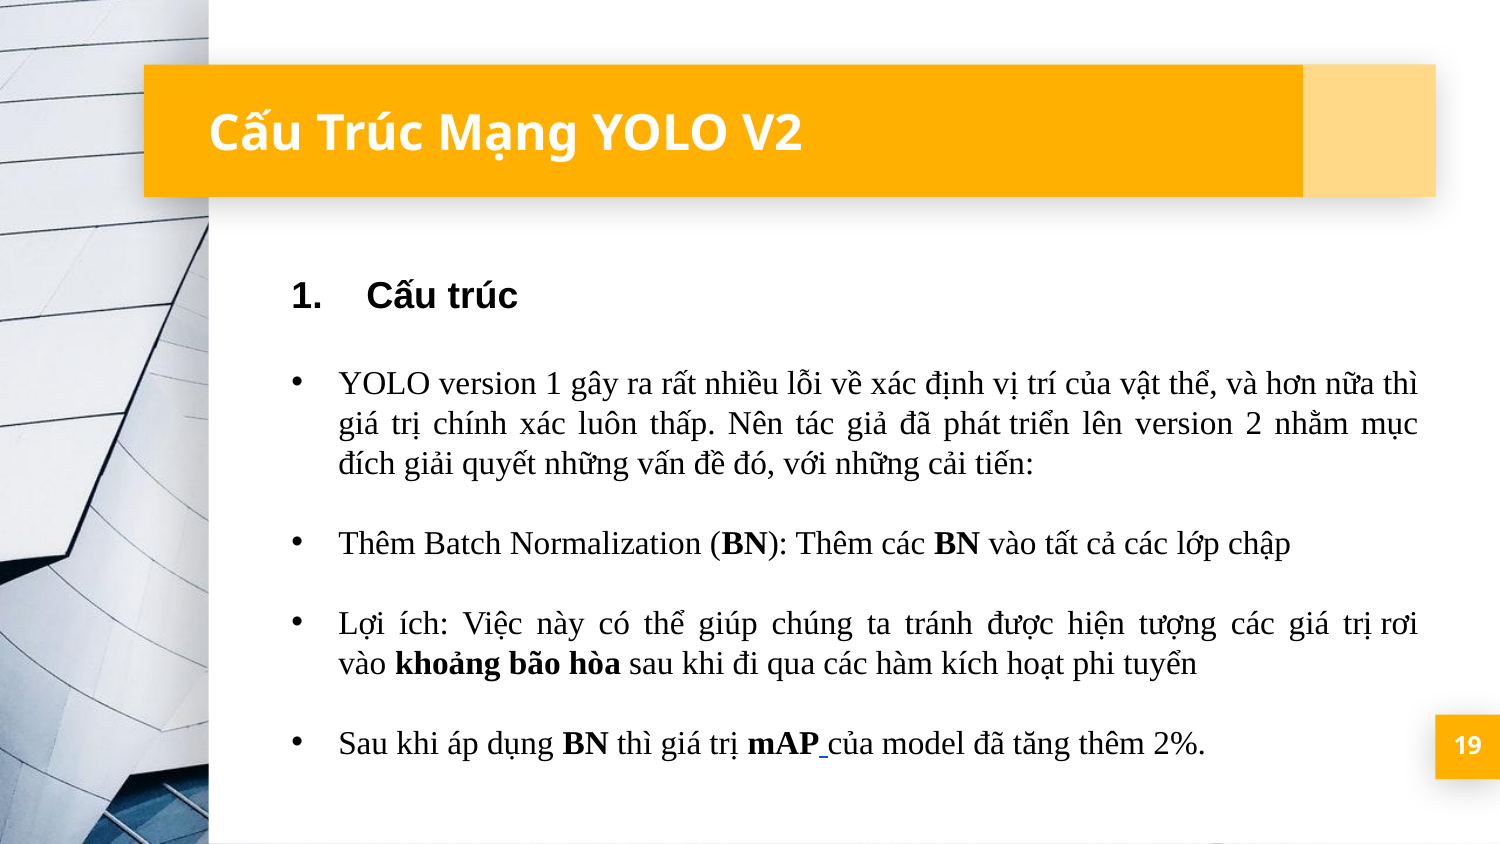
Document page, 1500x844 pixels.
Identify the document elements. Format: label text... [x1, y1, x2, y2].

slide_number 19 [1435, 714, 1500, 780]
title Cấu Trúc Mạng YOLO V2 [193, 64, 1300, 197]
picture [0, 0, 208, 844]
text_box Cấu trúc YOLO version 1 gây ra rất nhiều lỗi về xác định vị trí của vật thể, và hơn nữa thì giá trị chính xác luôn thấp. Nên tác giả đã phát triển lên version 2 nhằm mục đích giải quyết những vấn đề đó, với những cải tiến: Thêm Batch Normalization (BN): Thêm các BN vào tất cả các lớp chập Lợi ích: Việc này có thể giúp chúng ta tránh được hiện tượng các giá trị rơi vào khoảng bão hòa sau khi đi qua các hàm kích hoạt phi tuyển Sau khi áp dụng BN thì giá trị mAP của model đã tăng thêm 2%. [276, 264, 1436, 769]
